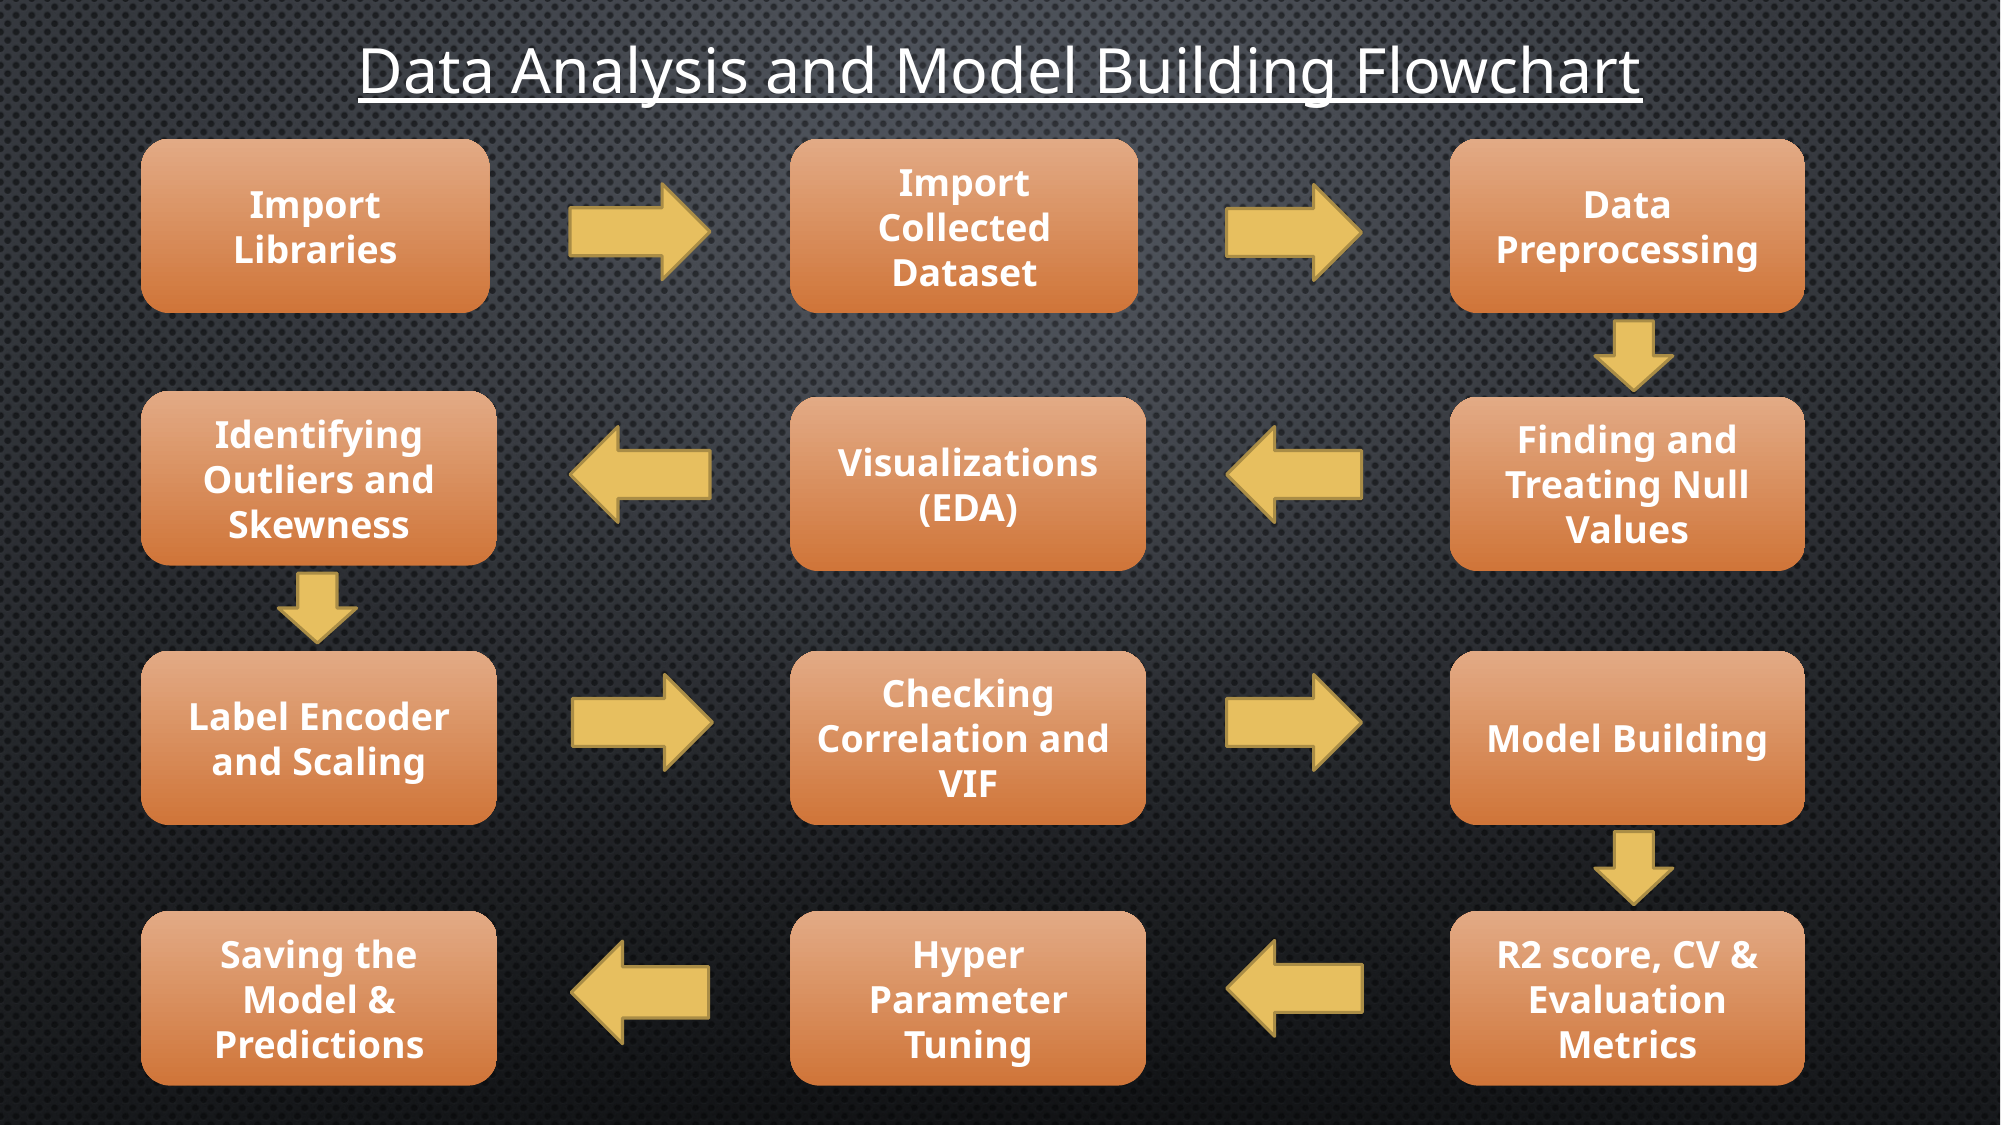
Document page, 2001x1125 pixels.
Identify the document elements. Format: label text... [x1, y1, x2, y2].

text_box Saving the Model & Predictions [141, 910, 498, 1086]
text_box R2 score, CV & Evaluation Metrics [1449, 910, 1806, 1086]
text_box Finding and Treating Null Values [1449, 396, 1806, 572]
text_box Import Libraries [141, 138, 490, 314]
text_box Label Encoder and Scaling [141, 650, 498, 826]
text_box [1593, 319, 1675, 392]
text_box [276, 571, 359, 645]
text_box Visualizations (EDA) [790, 396, 1147, 572]
text_box [570, 939, 711, 1046]
text_box Identifying Outliers and Skewness [141, 390, 498, 566]
text_box [1593, 830, 1675, 906]
text_box [568, 425, 712, 524]
text_box [1225, 425, 1364, 524]
text_box Import Collected Dataset [790, 138, 1139, 314]
text_box Checking Correlation and VIF [790, 650, 1147, 826]
text_box [1225, 183, 1363, 282]
text_box [1225, 938, 1364, 1038]
text_box [568, 182, 712, 282]
text_box Hyper Parameter Tuning [790, 910, 1147, 1086]
text_box Model Building [1449, 650, 1806, 826]
text_box [570, 673, 714, 772]
text_box Data Preprocessing [1449, 138, 1806, 314]
text_box [1225, 673, 1363, 772]
text_box Data Analysis and Model Building Flowchart [0, 23, 2000, 114]
